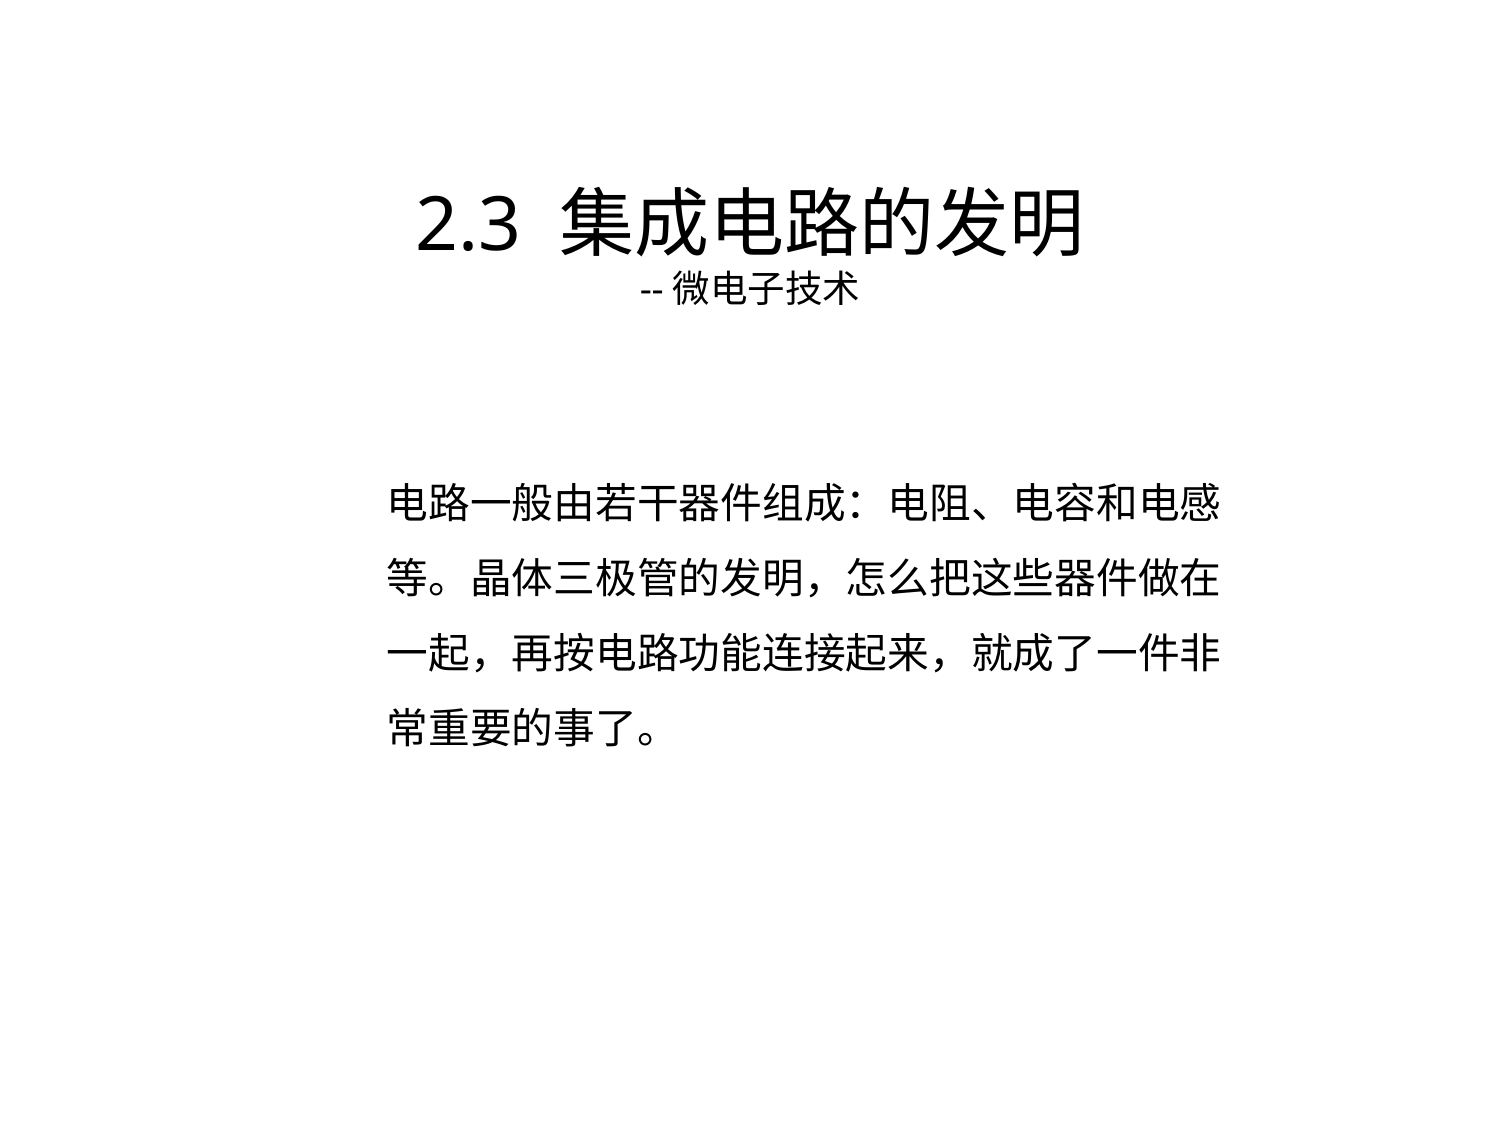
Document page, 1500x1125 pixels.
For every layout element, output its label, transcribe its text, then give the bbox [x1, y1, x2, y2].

title 2.3 集成电路的发明 --微电子技术 [74, 148, 1426, 337]
list 电路一般由若干器件组成：电阻、电容和电感等。晶体三极管的发明，怎么把这些器件做在一起，再按电路功能连接起来，就成了一件非常重要的事了。 [371, 444, 1267, 779]
